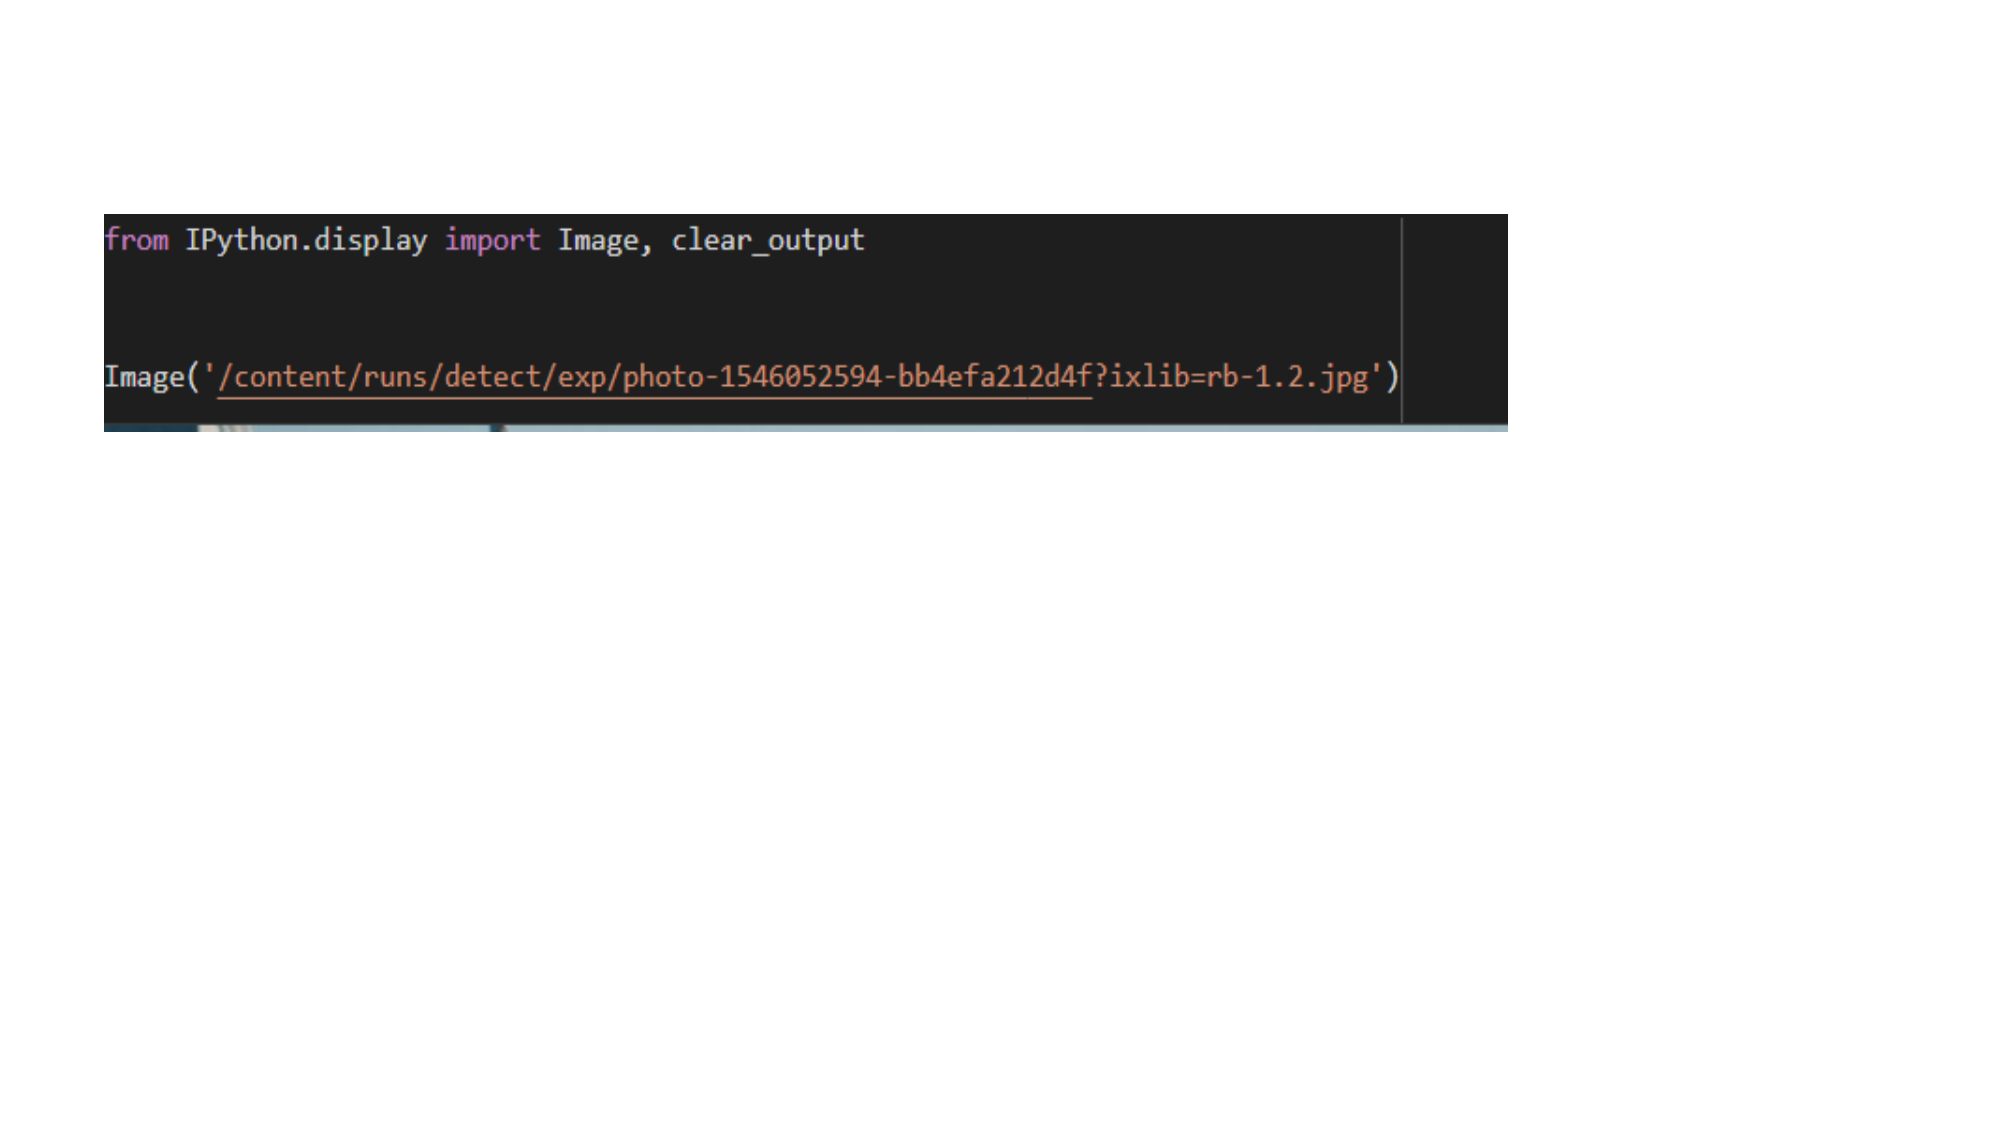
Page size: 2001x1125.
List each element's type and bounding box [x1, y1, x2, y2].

picture [104, 214, 1508, 432]
